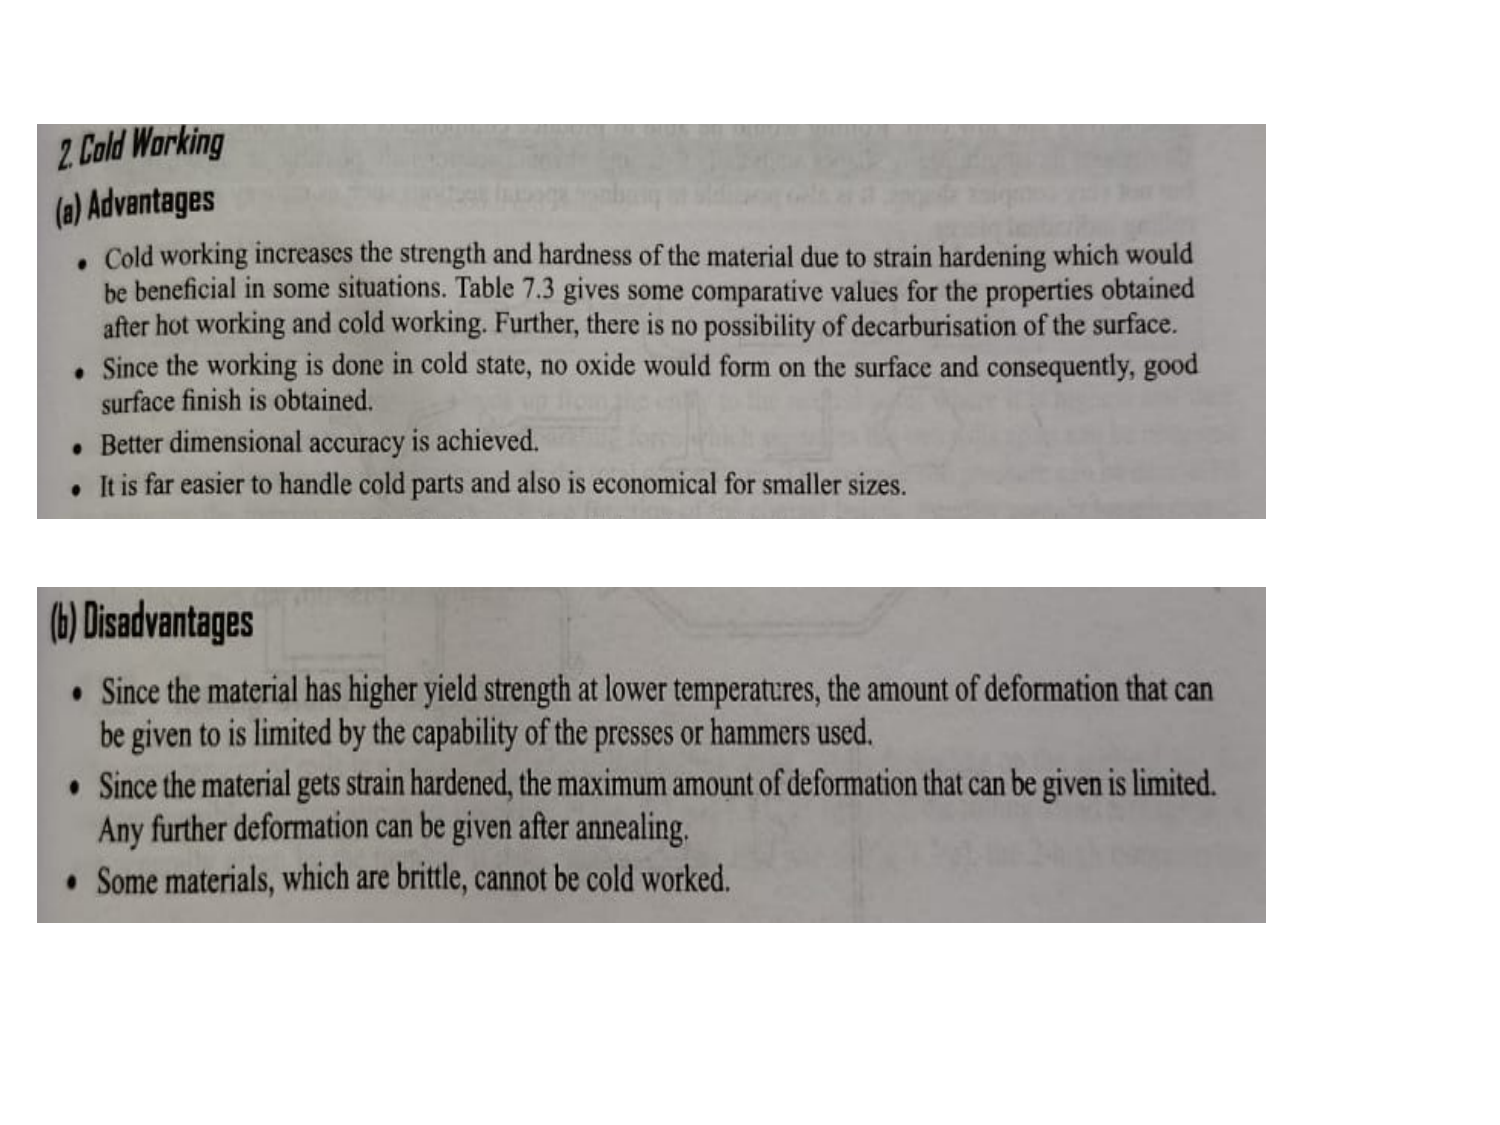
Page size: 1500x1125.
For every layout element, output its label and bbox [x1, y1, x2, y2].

picture [37, 587, 1266, 923]
picture [37, 124, 1266, 519]
